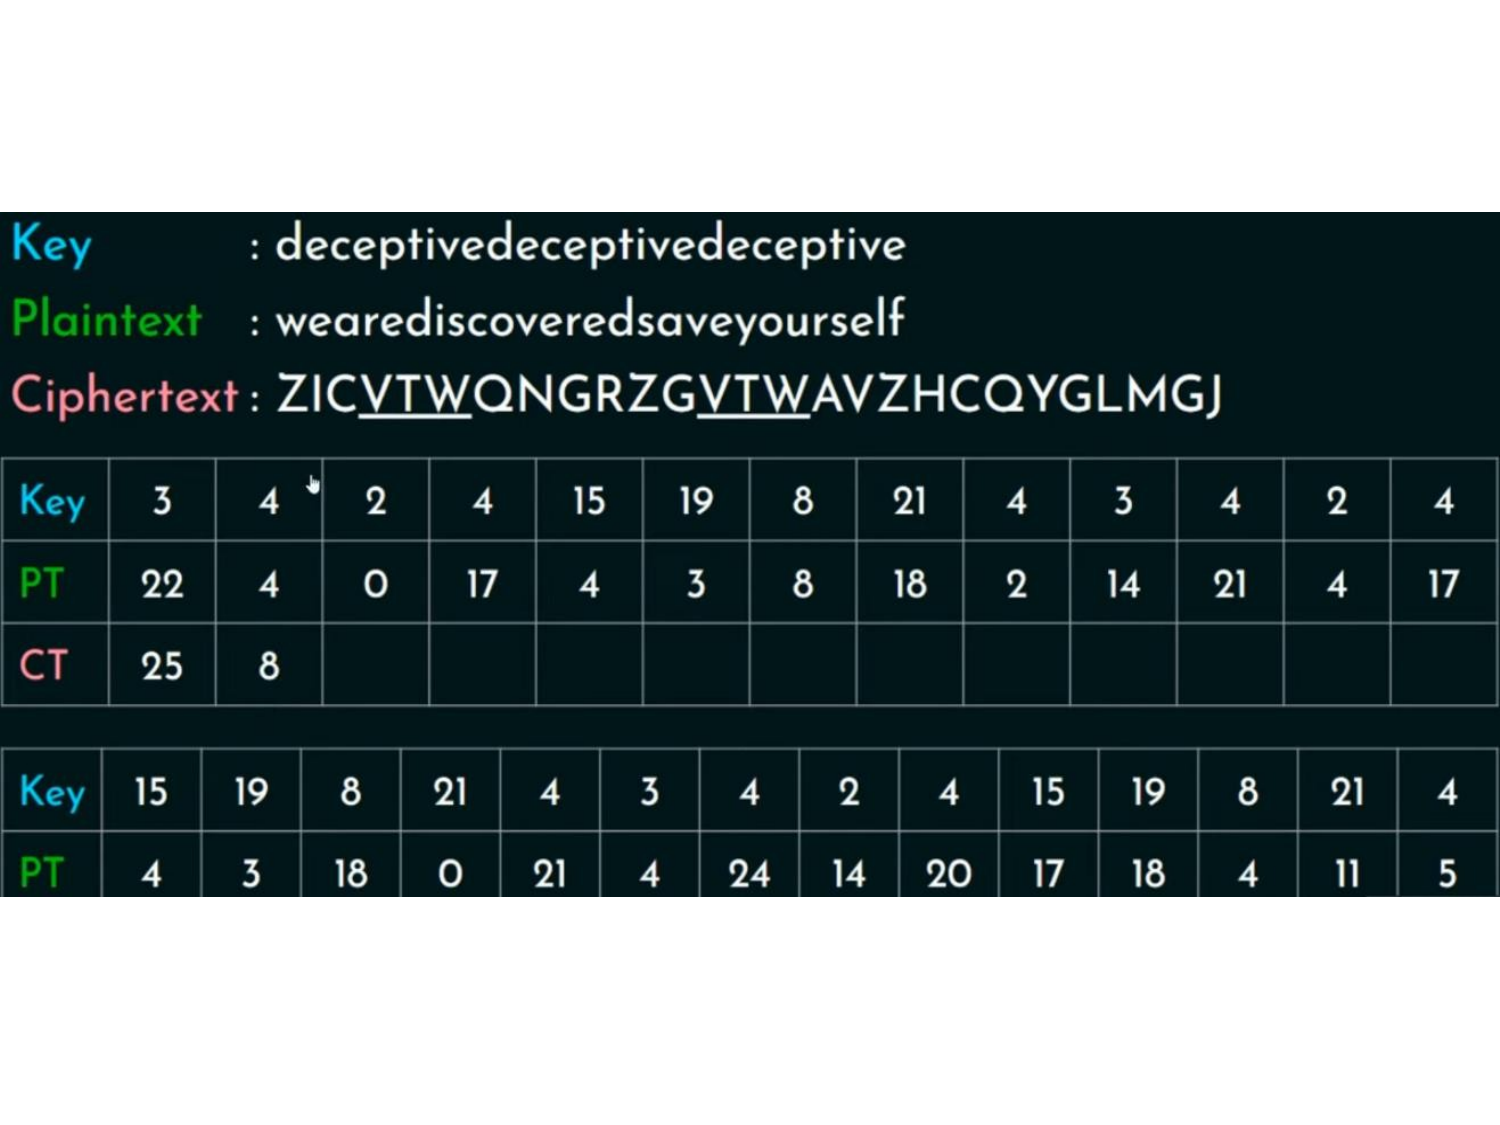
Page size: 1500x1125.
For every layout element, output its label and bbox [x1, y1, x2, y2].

picture [0, 212, 1500, 897]
